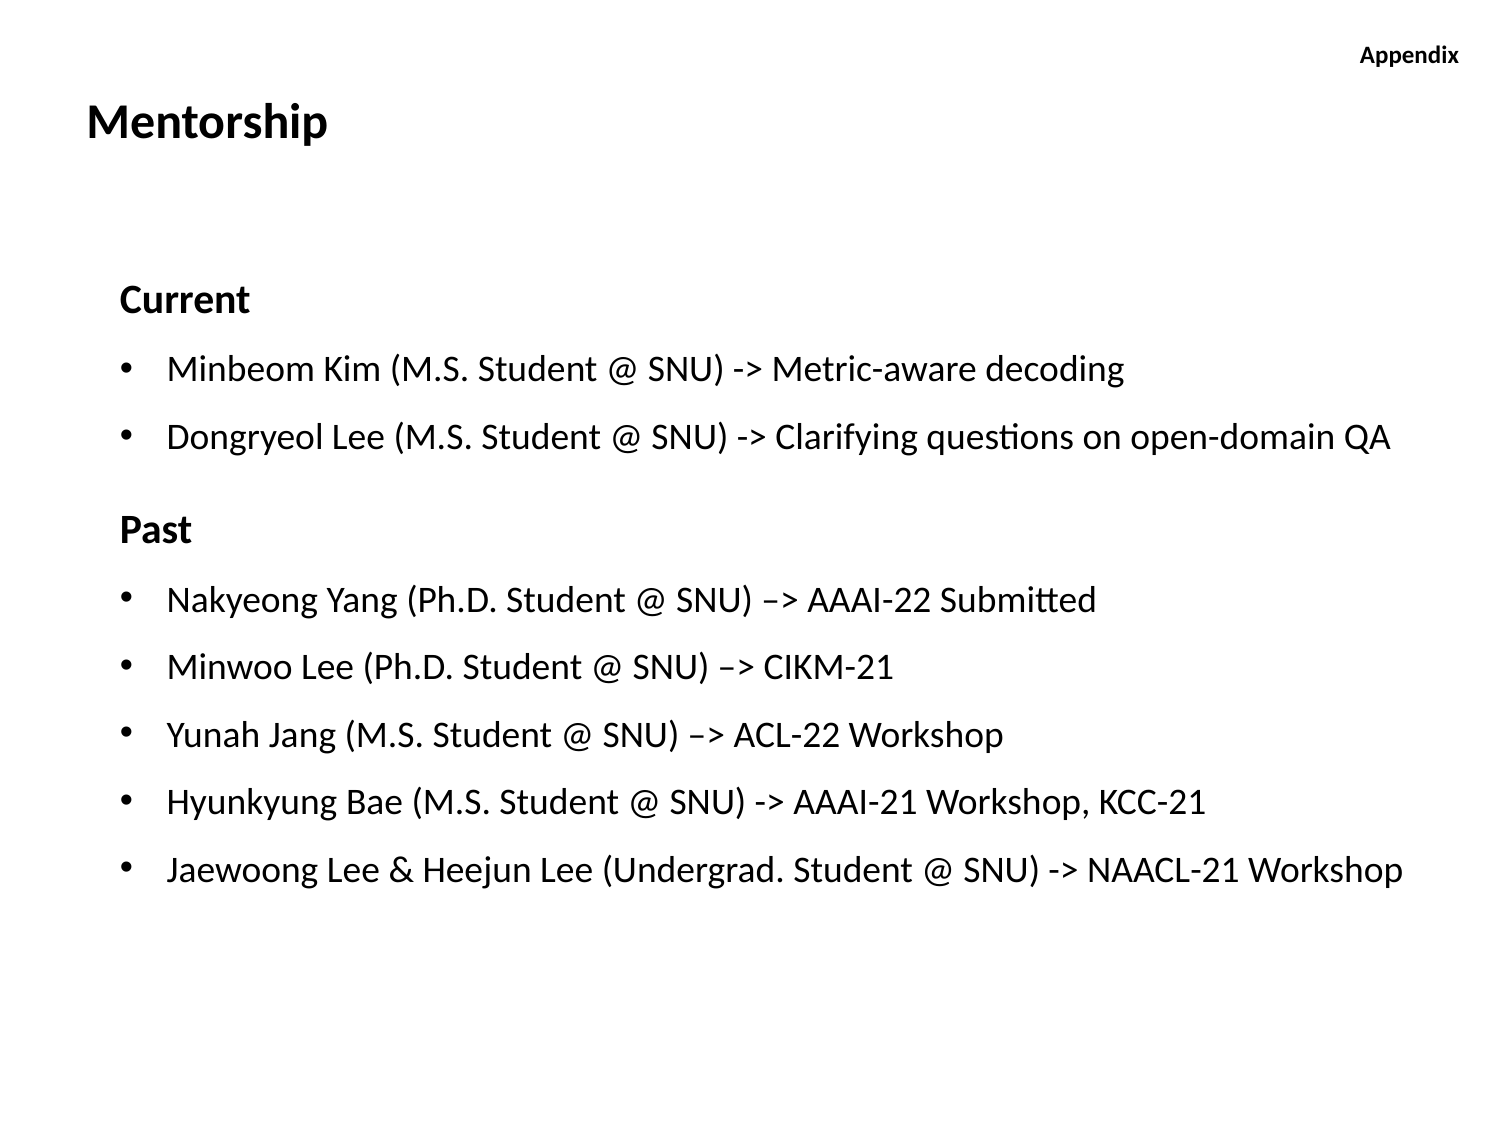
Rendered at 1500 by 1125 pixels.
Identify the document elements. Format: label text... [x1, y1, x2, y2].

text_box Current Minbeom Kim (M.S. Student @ SNU) -> Metric-aware decoding Dongryeol Lee (M.S. Student @ SNU) -> Clarifying questions on open-domain QA Past Nakyeong Yang (Ph.D. Student @ SNU) –> AAAI-22 Submitted Minwoo Lee (Ph.D. Student @ SNU) –> CIKM-21 Yunah Jang (M.S. Student @ SNU) –> ACL-22 Workshop Hyunkyung Bae (M.S. Student @ SNU) -> AAAI-21 Workshop, KCC-21 Jaewoong Lee & Heejun Lee (Undergrad. Student @ SNU) -> NAACL-21 Workshop [104, 264, 1500, 897]
text_box Appendix [1345, 31, 1475, 77]
text_box Mentorship [71, 81, 1419, 170]
